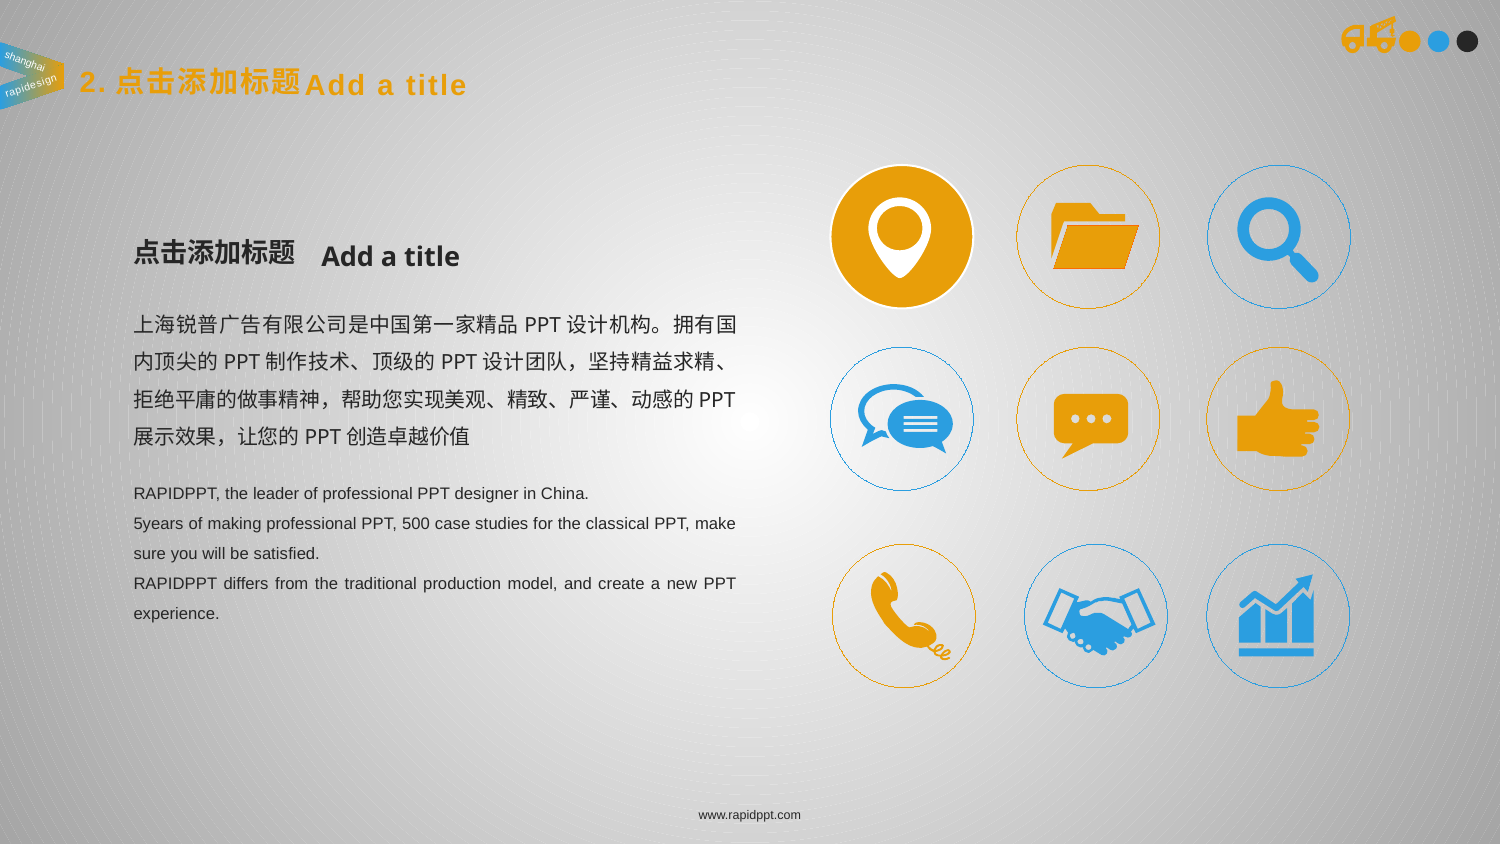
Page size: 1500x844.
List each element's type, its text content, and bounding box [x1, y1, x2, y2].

text_box www.rapidppt.com [683, 799, 817, 829]
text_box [1024, 544, 1168, 688]
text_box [0, 43, 66, 108]
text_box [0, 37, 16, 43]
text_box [1016, 347, 1160, 491]
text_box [1016, 164, 1160, 309]
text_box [1338, 16, 1479, 54]
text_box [118, 211, 752, 633]
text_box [1207, 164, 1351, 309]
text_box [830, 347, 974, 491]
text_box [832, 544, 976, 688]
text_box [1206, 347, 1350, 491]
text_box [66, 55, 484, 110]
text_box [1206, 544, 1350, 688]
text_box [830, 164, 974, 309]
